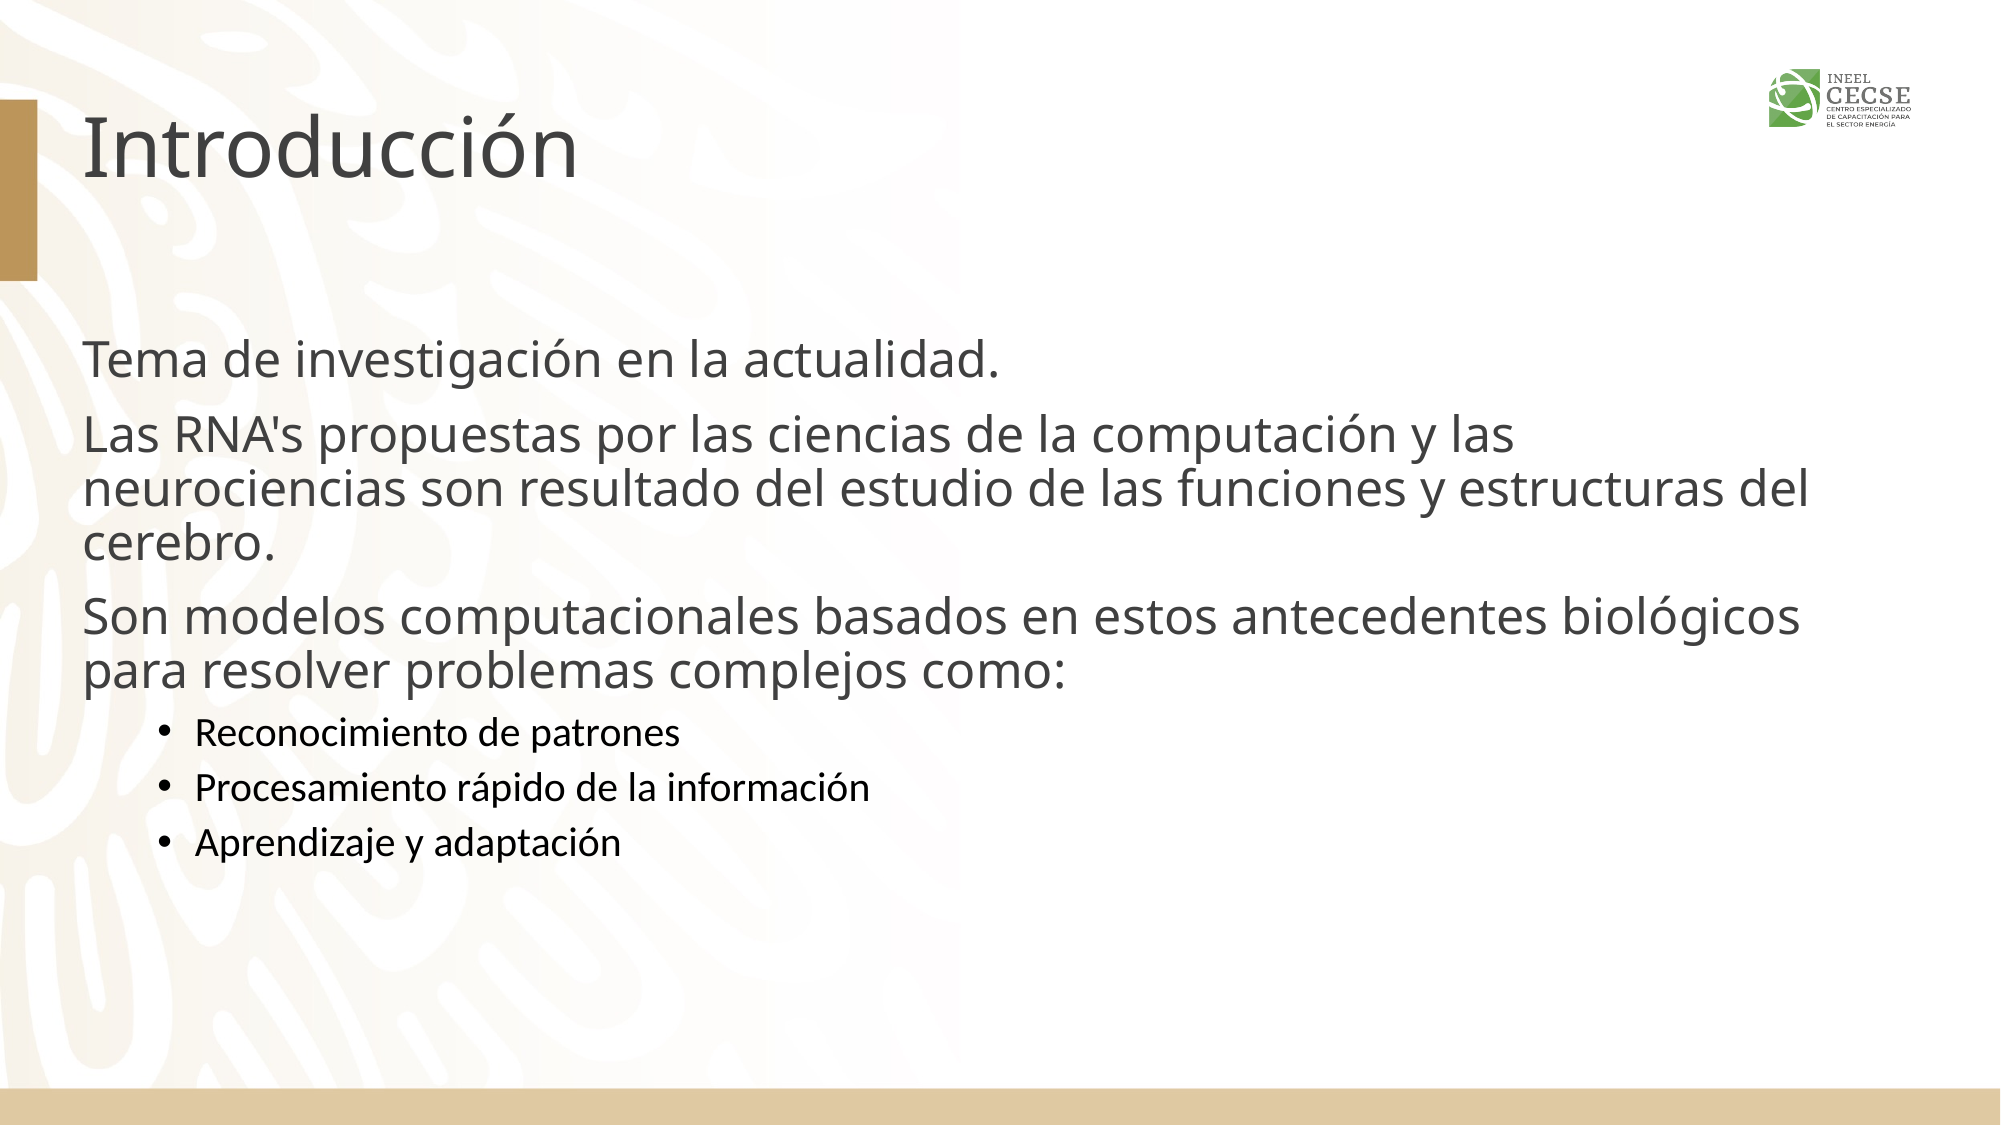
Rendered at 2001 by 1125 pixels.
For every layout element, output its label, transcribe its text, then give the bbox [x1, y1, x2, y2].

picture [0, 0, 2001, 1125]
list Tema de investigación en la actualidad. Las RNA's propuestas por las ciencias de la computación y las neurociencias son resultado del estudio de las funciones y estructuras del cerebro. Son modelos computacionales basados en estos antecedentes biológicos para resolver problemas complejos como: Reconocimiento de patrones Procesamiento rápido de la información Aprendizaje y adaptación [67, 326, 1863, 954]
title Introducción [67, 98, 1543, 282]
